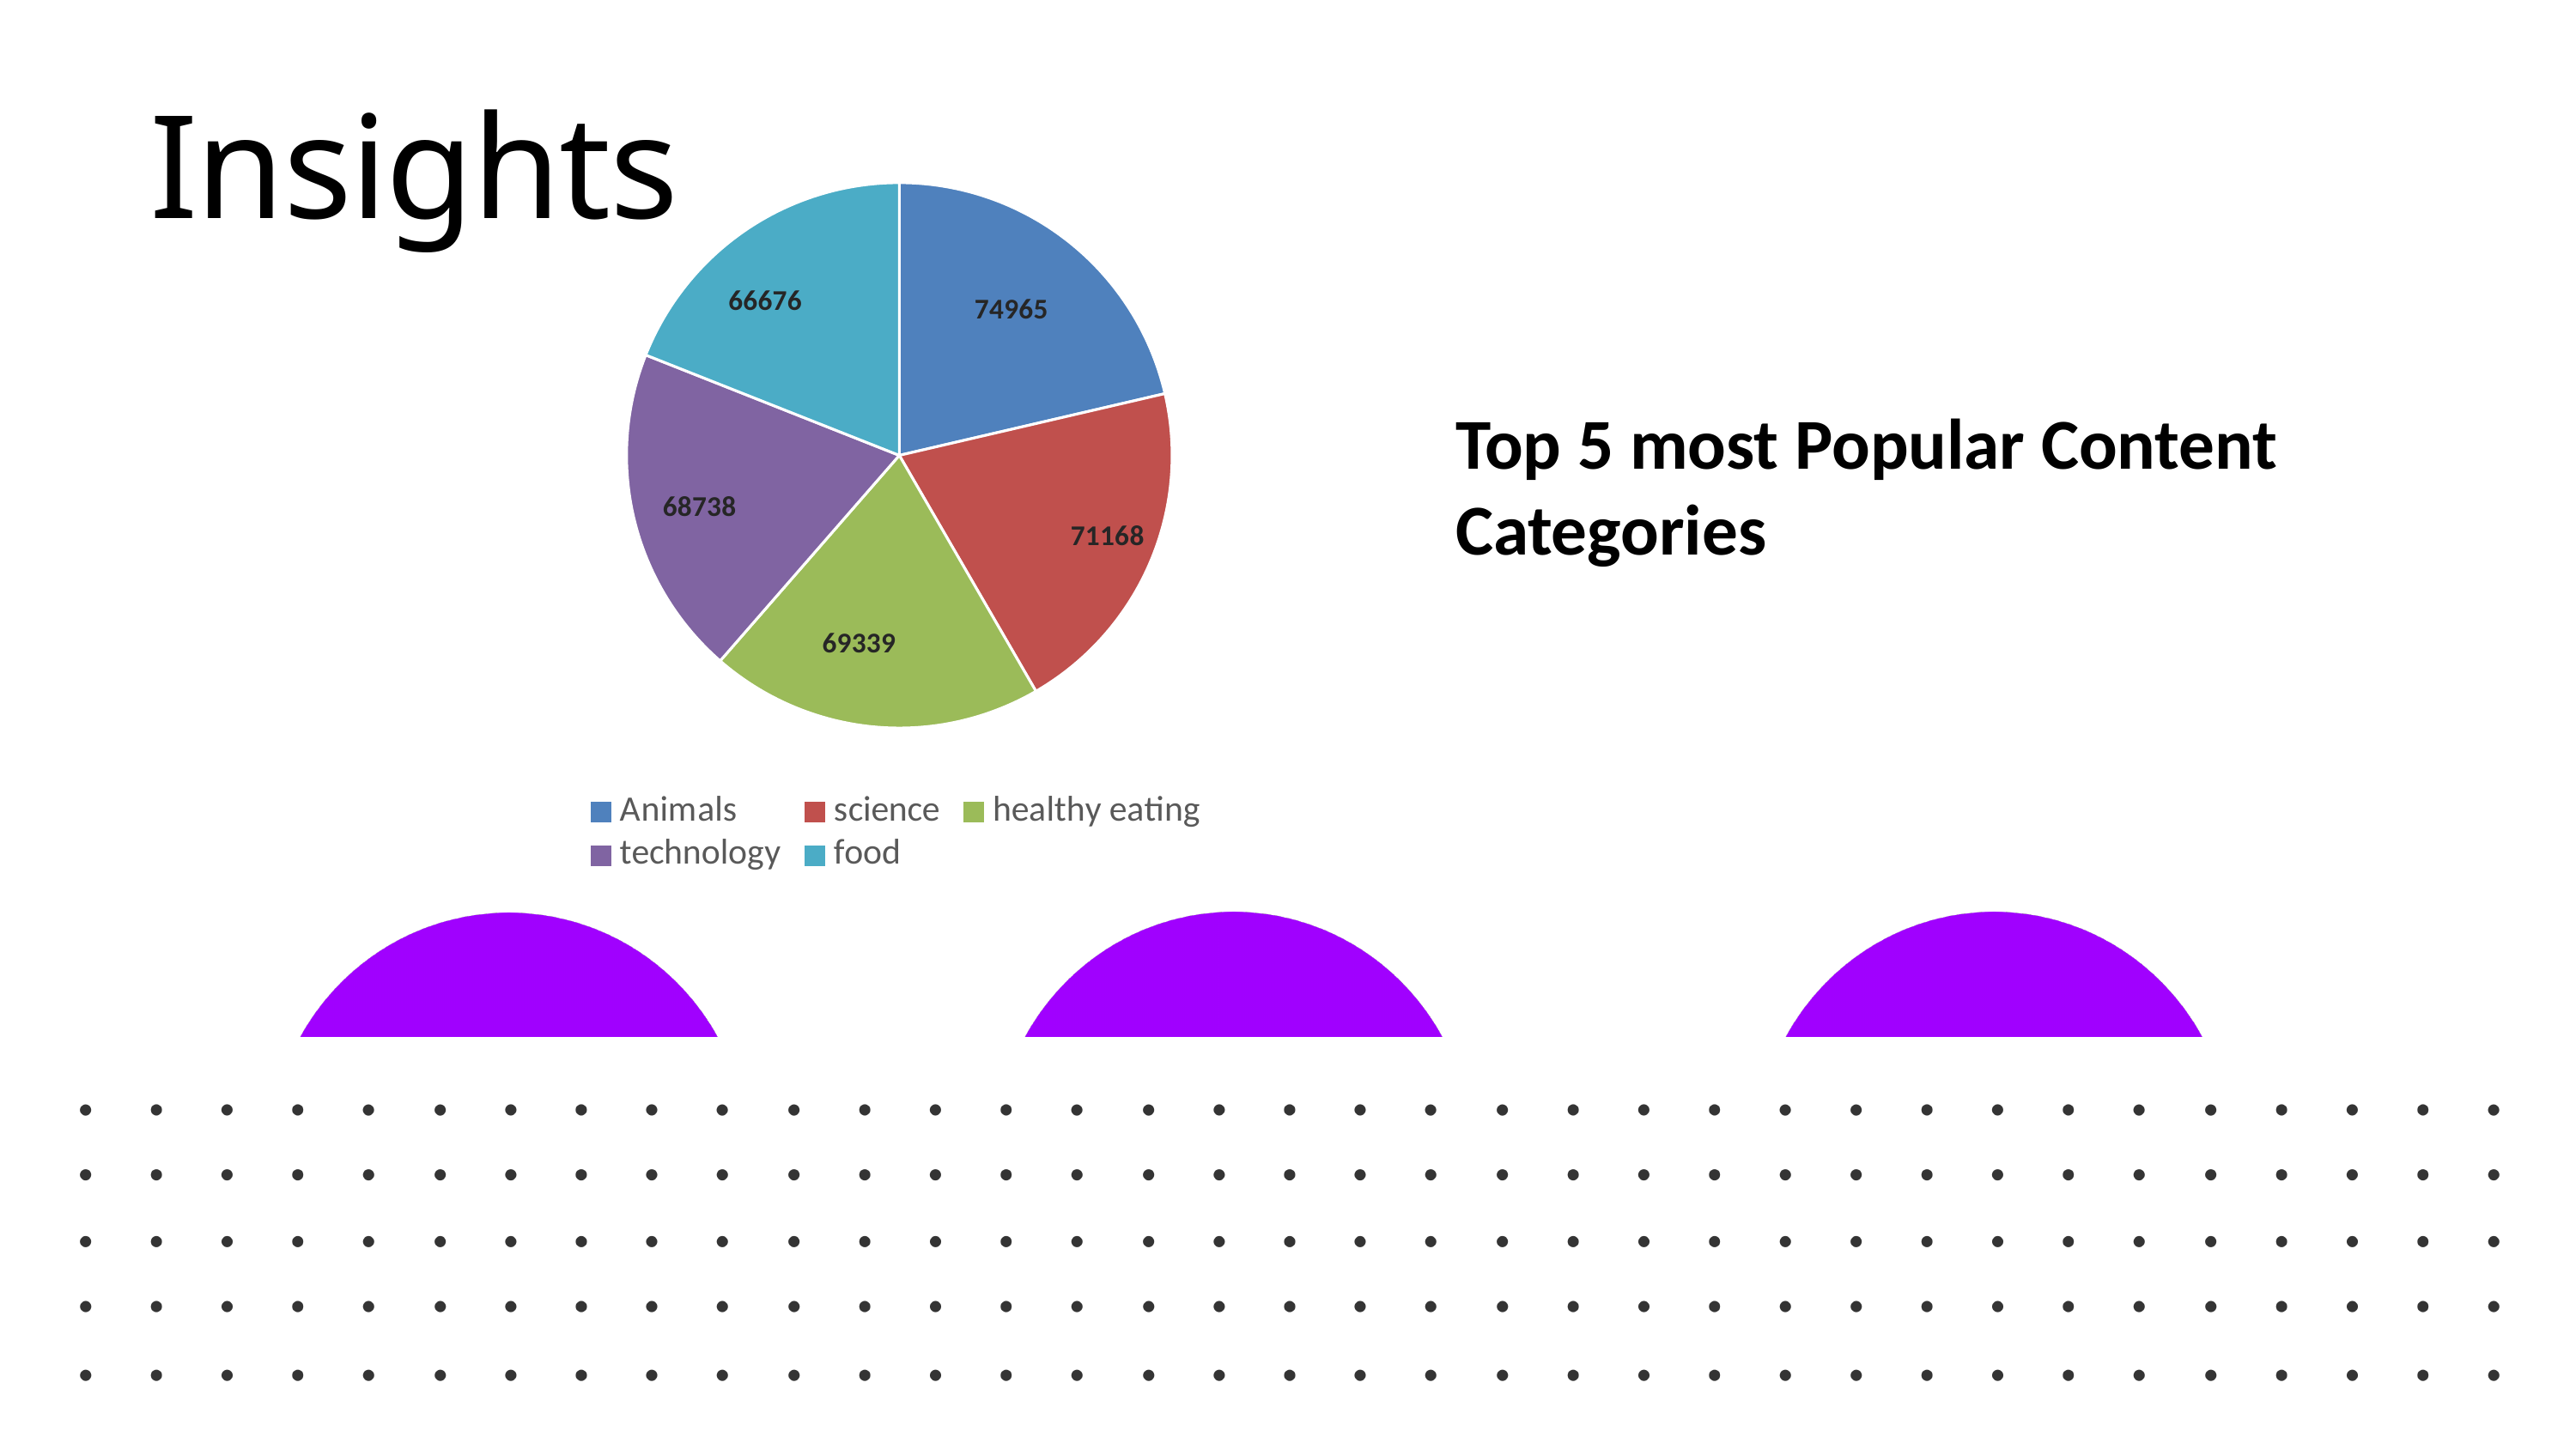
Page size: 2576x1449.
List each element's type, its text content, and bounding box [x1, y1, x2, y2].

picture [1784, 912, 2204, 1037]
chart [382, 156, 1409, 882]
picture [1024, 912, 1443, 1037]
text_box Insights [149, 75, 803, 247]
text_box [72, 1099, 2504, 1385]
text_box Top 5 most Popular Content Categories [1443, 391, 2385, 576]
picture [299, 912, 719, 1037]
